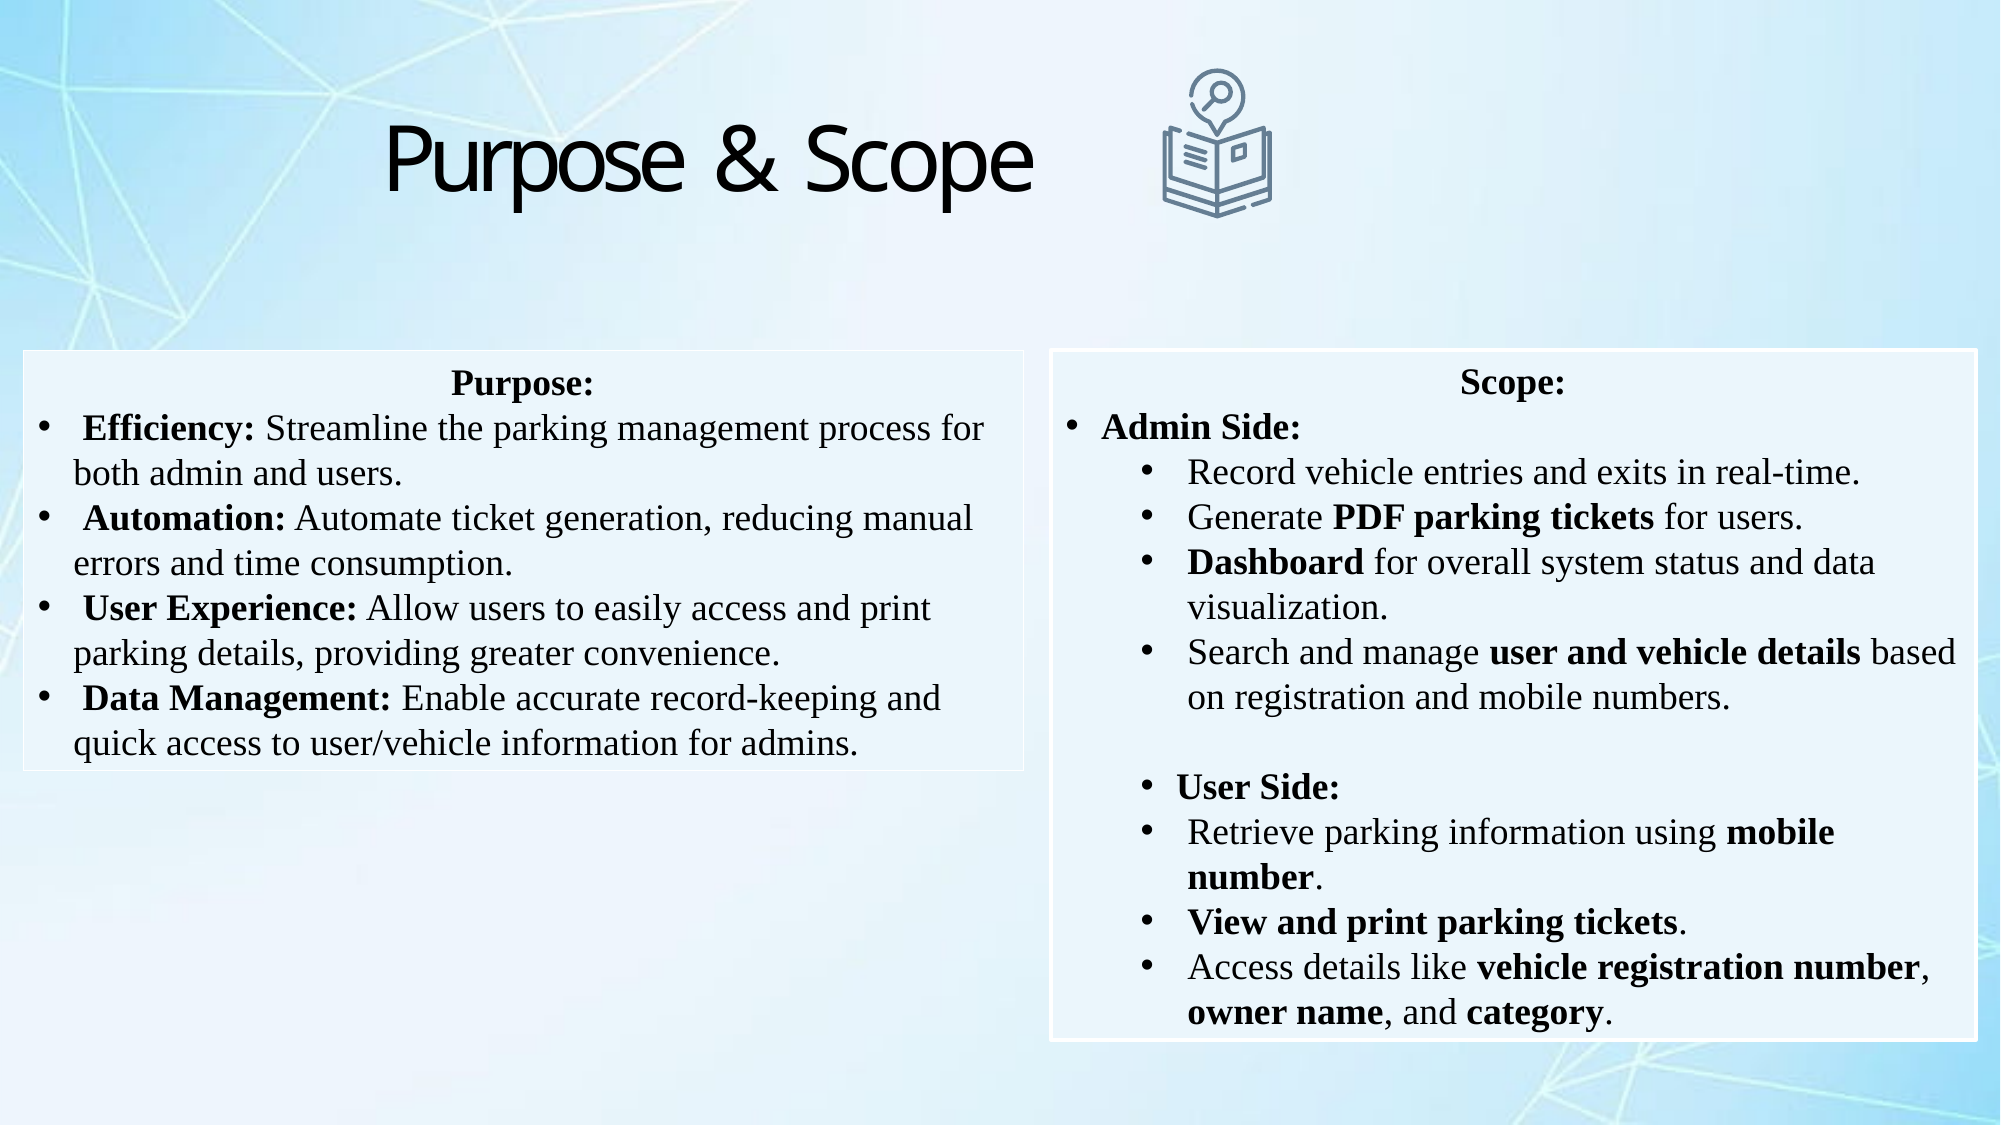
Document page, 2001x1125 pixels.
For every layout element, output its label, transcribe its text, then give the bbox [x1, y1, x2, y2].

picture [0, 0, 2001, 1125]
text_box Scope: Admin Side: Record vehicle entries and exits in real-time. Generate PDF parking tickets for users. Dashboard for overall system status and data visualization. Search and manage user and vehicle details based on registration and mobile numbers. User Side: Retrieve parking information using mobile number. View and print parking tickets. Access details like vehicle registration number, owner name, and category. [1049, 348, 1978, 1042]
text_box Purpose: Efficiency: Streamline the parking management process for both admin and users. Automation: Automate ticket generation, reducing manual errors and time consumption. User Experience: Allow users to easily access and print parking details, providing greater convenience. Data Management: Enable accurate record-keeping and quick access to user/vehicle information for admins. [23, 350, 1024, 771]
title Purpose & Scope [378, 97, 1411, 288]
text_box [1162, 68, 1273, 219]
